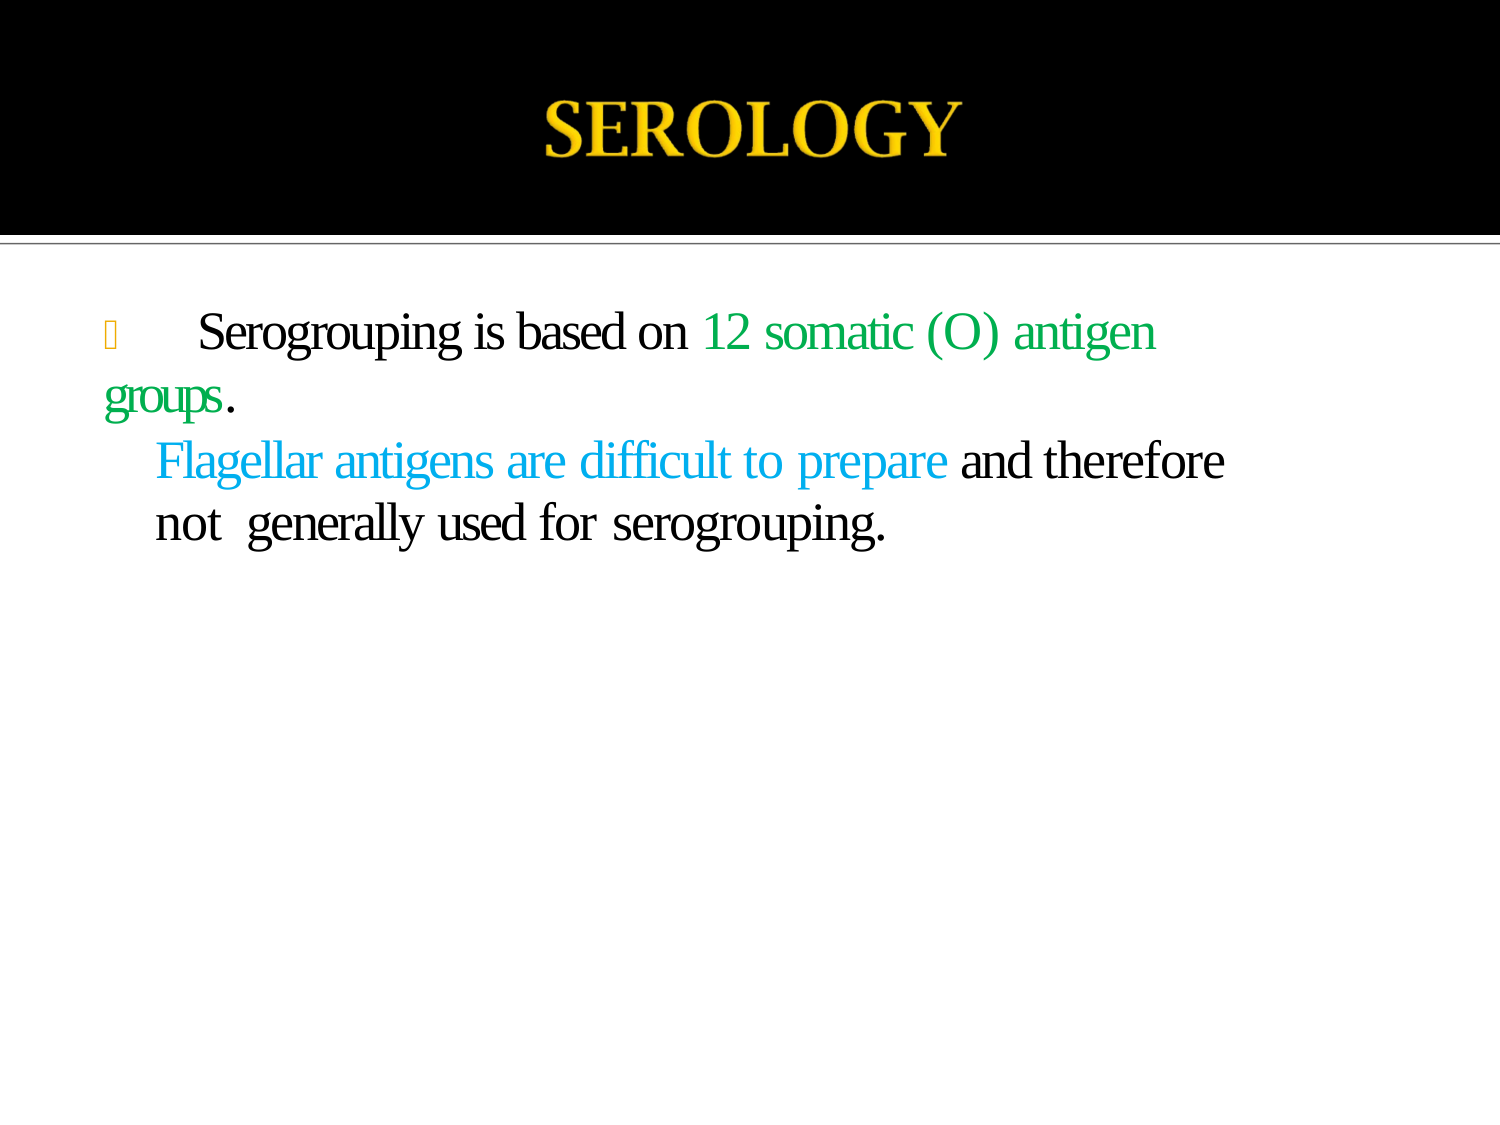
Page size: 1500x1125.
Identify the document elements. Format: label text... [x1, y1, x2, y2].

text_box [73, 24, 1426, 232]
text_box  Serogrouping is based on 12 somatic (O) antigen groups. Flagellar antigens are difficult to prepare and therefore not generally used for serogrouping. [101, 294, 1302, 488]
